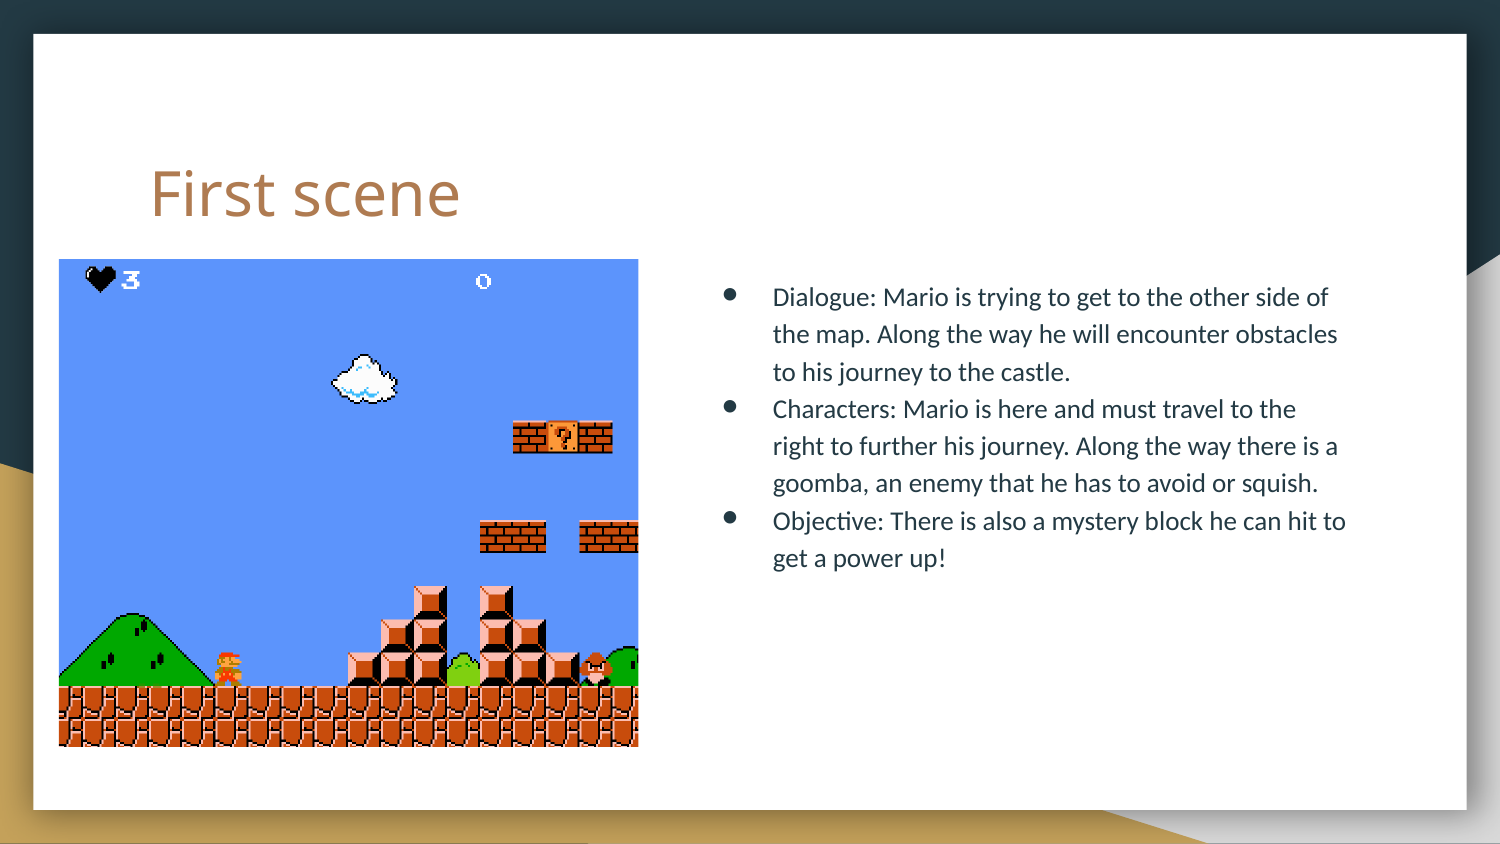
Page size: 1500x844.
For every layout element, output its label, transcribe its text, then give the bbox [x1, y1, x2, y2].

list Dialogue: Mario is trying to get to the other side of the map. Along the way he will encounter obstacles to his journey to the castle. Characters: Mario is here and must travel to the right to further his journey. Along the way there is a goomba, an enemy that he has to avoid or squish. Objective: There is also a mystery block he can hit to get a power up! [682, 259, 1366, 729]
picture [58, 259, 639, 747]
title First scene [134, 138, 1366, 296]
